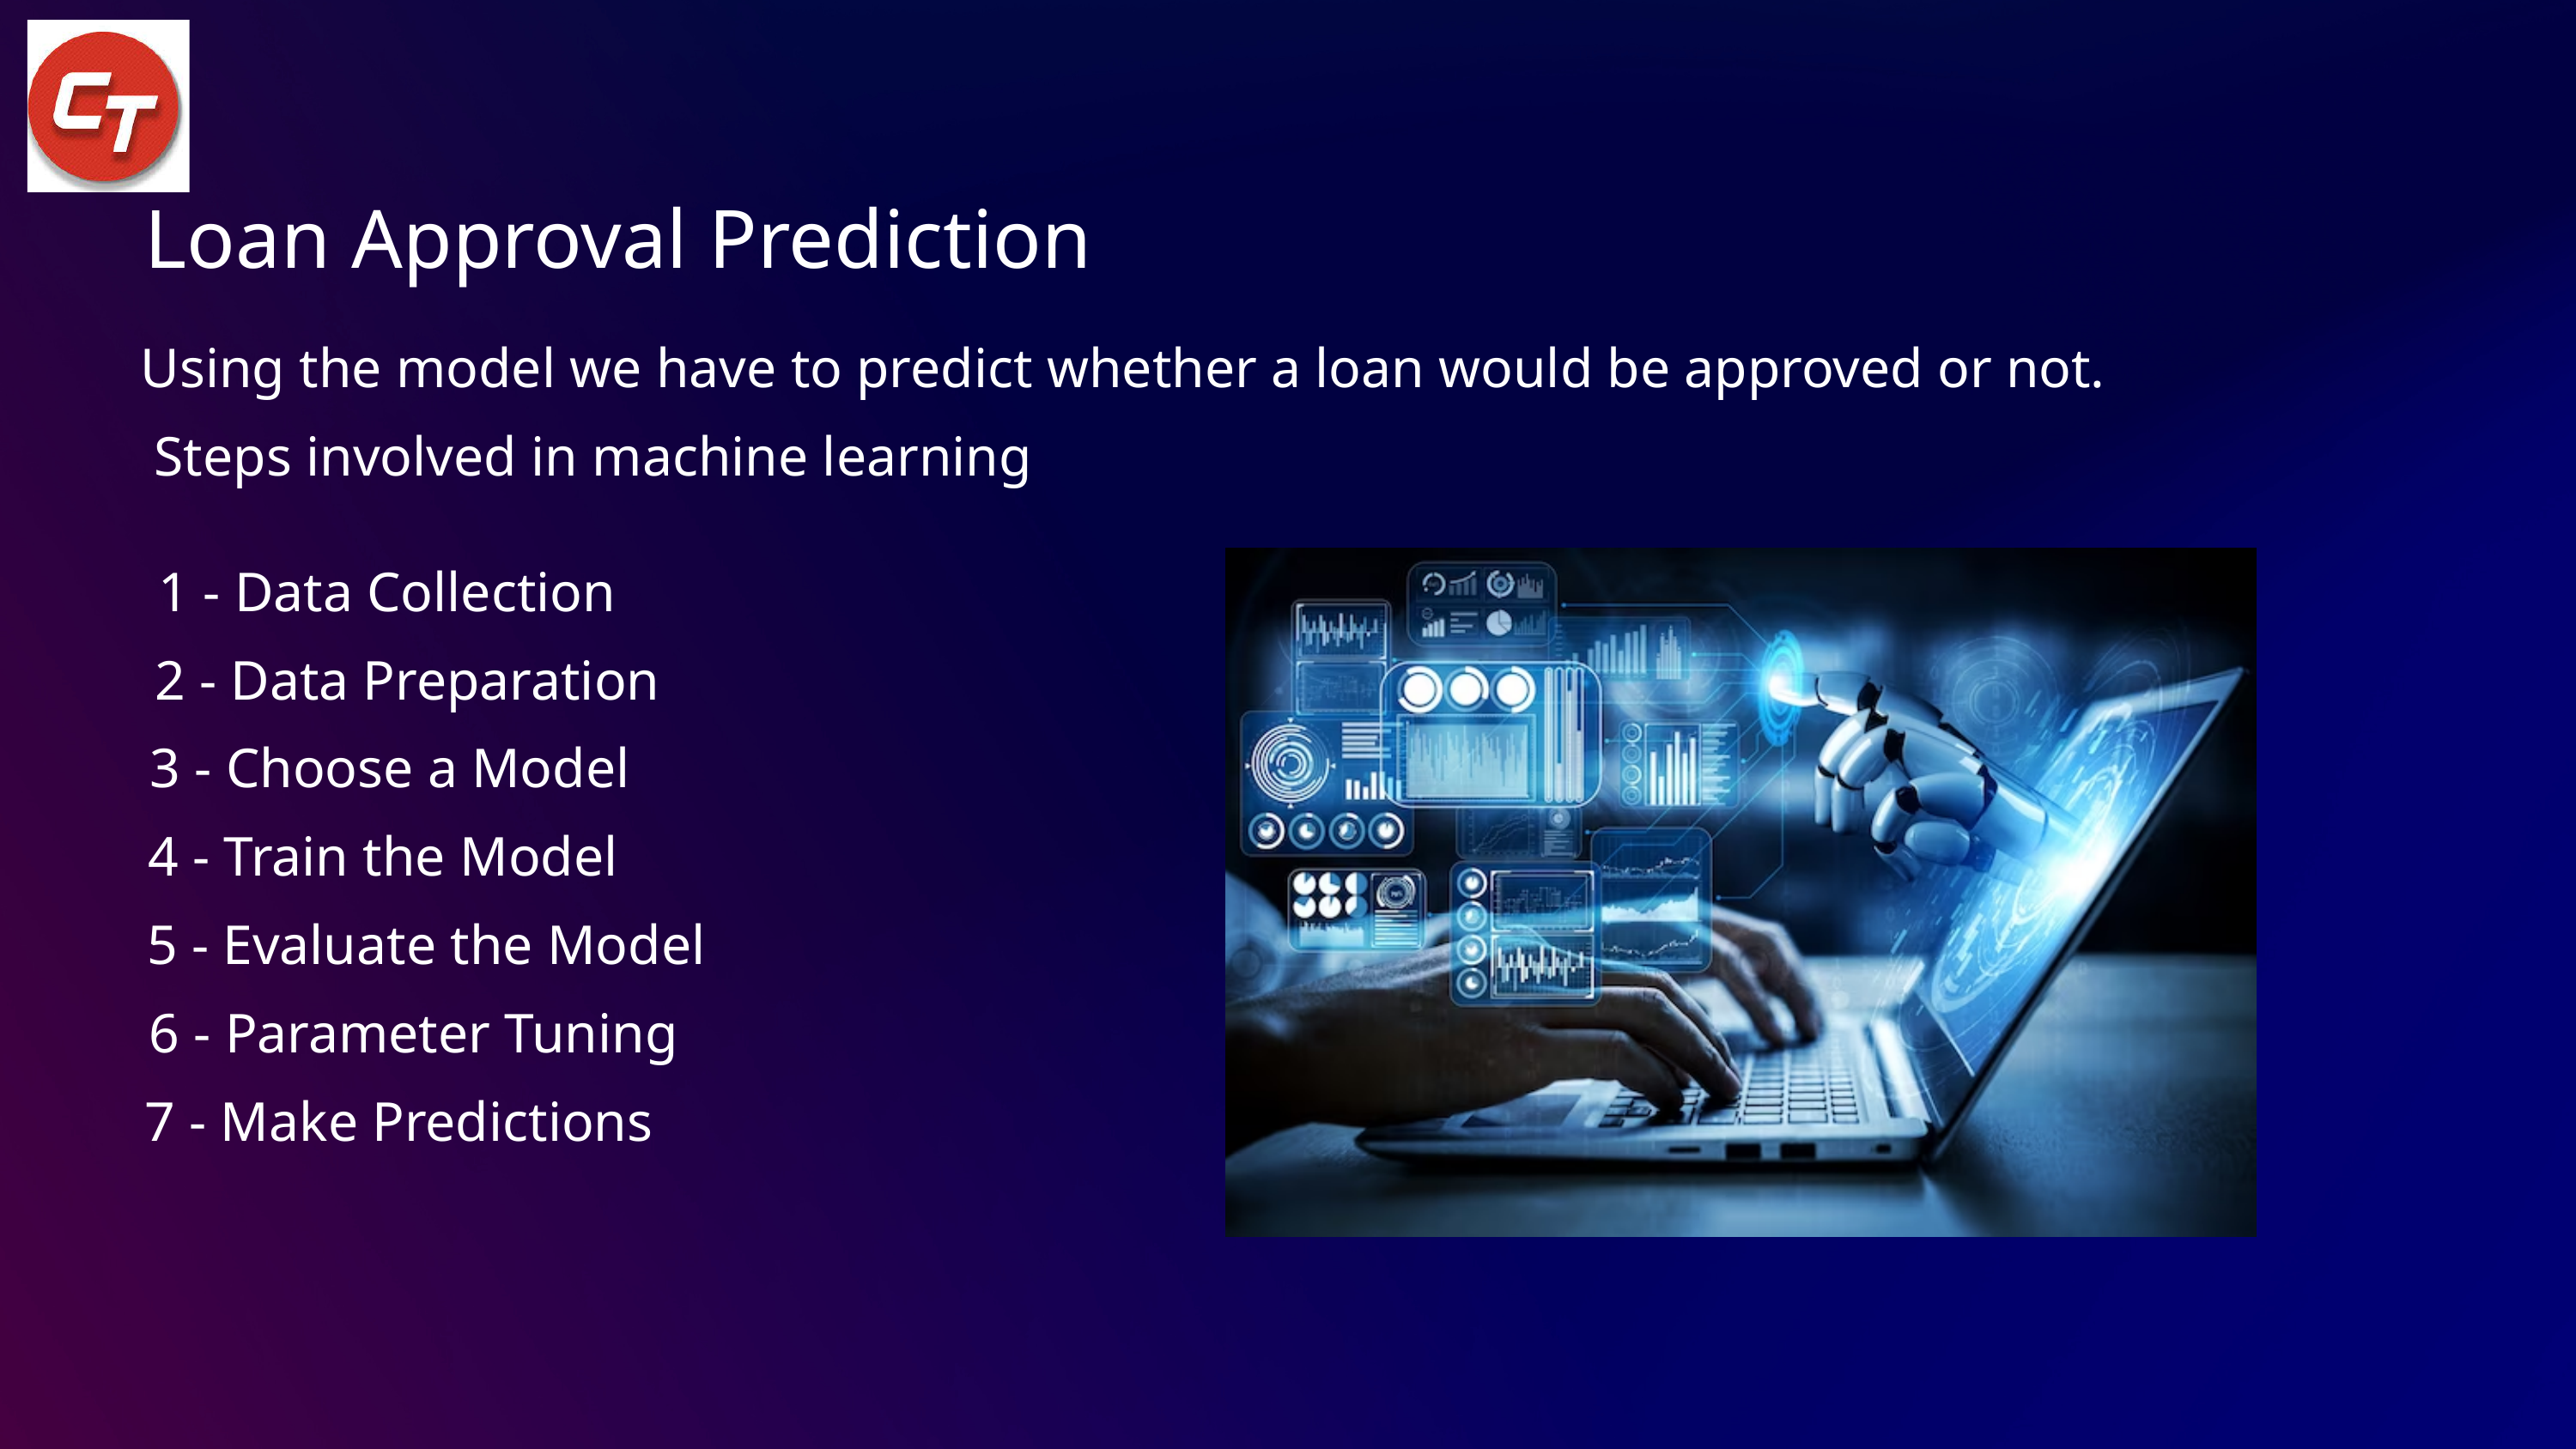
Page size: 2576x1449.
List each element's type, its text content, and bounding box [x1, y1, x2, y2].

text_box 1 - Data Collection [144, 567, 631, 622]
text_box 6 - Parameter Tuning [139, 1008, 689, 1064]
text_box 7 - Make Predictions [140, 1096, 659, 1152]
text_box 2 - Data Preparation [144, 655, 671, 711]
text_box 3 - Choose a Model [120, 743, 647, 799]
text_box Steps involved in machine learning [144, 431, 1043, 487]
text_box Using the model we have to predict whether a loan would be approved or not. [140, 343, 2123, 399]
text_box [27, 20, 190, 192]
text_box Loan Approval Prediction [144, 201, 1967, 285]
text_box [0, 0, 2576, 1449]
text_box [1225, 548, 2257, 1237]
text_box 5 - Evaluate the Model [120, 919, 719, 976]
text_box 4 - Train the Model [139, 831, 627, 888]
